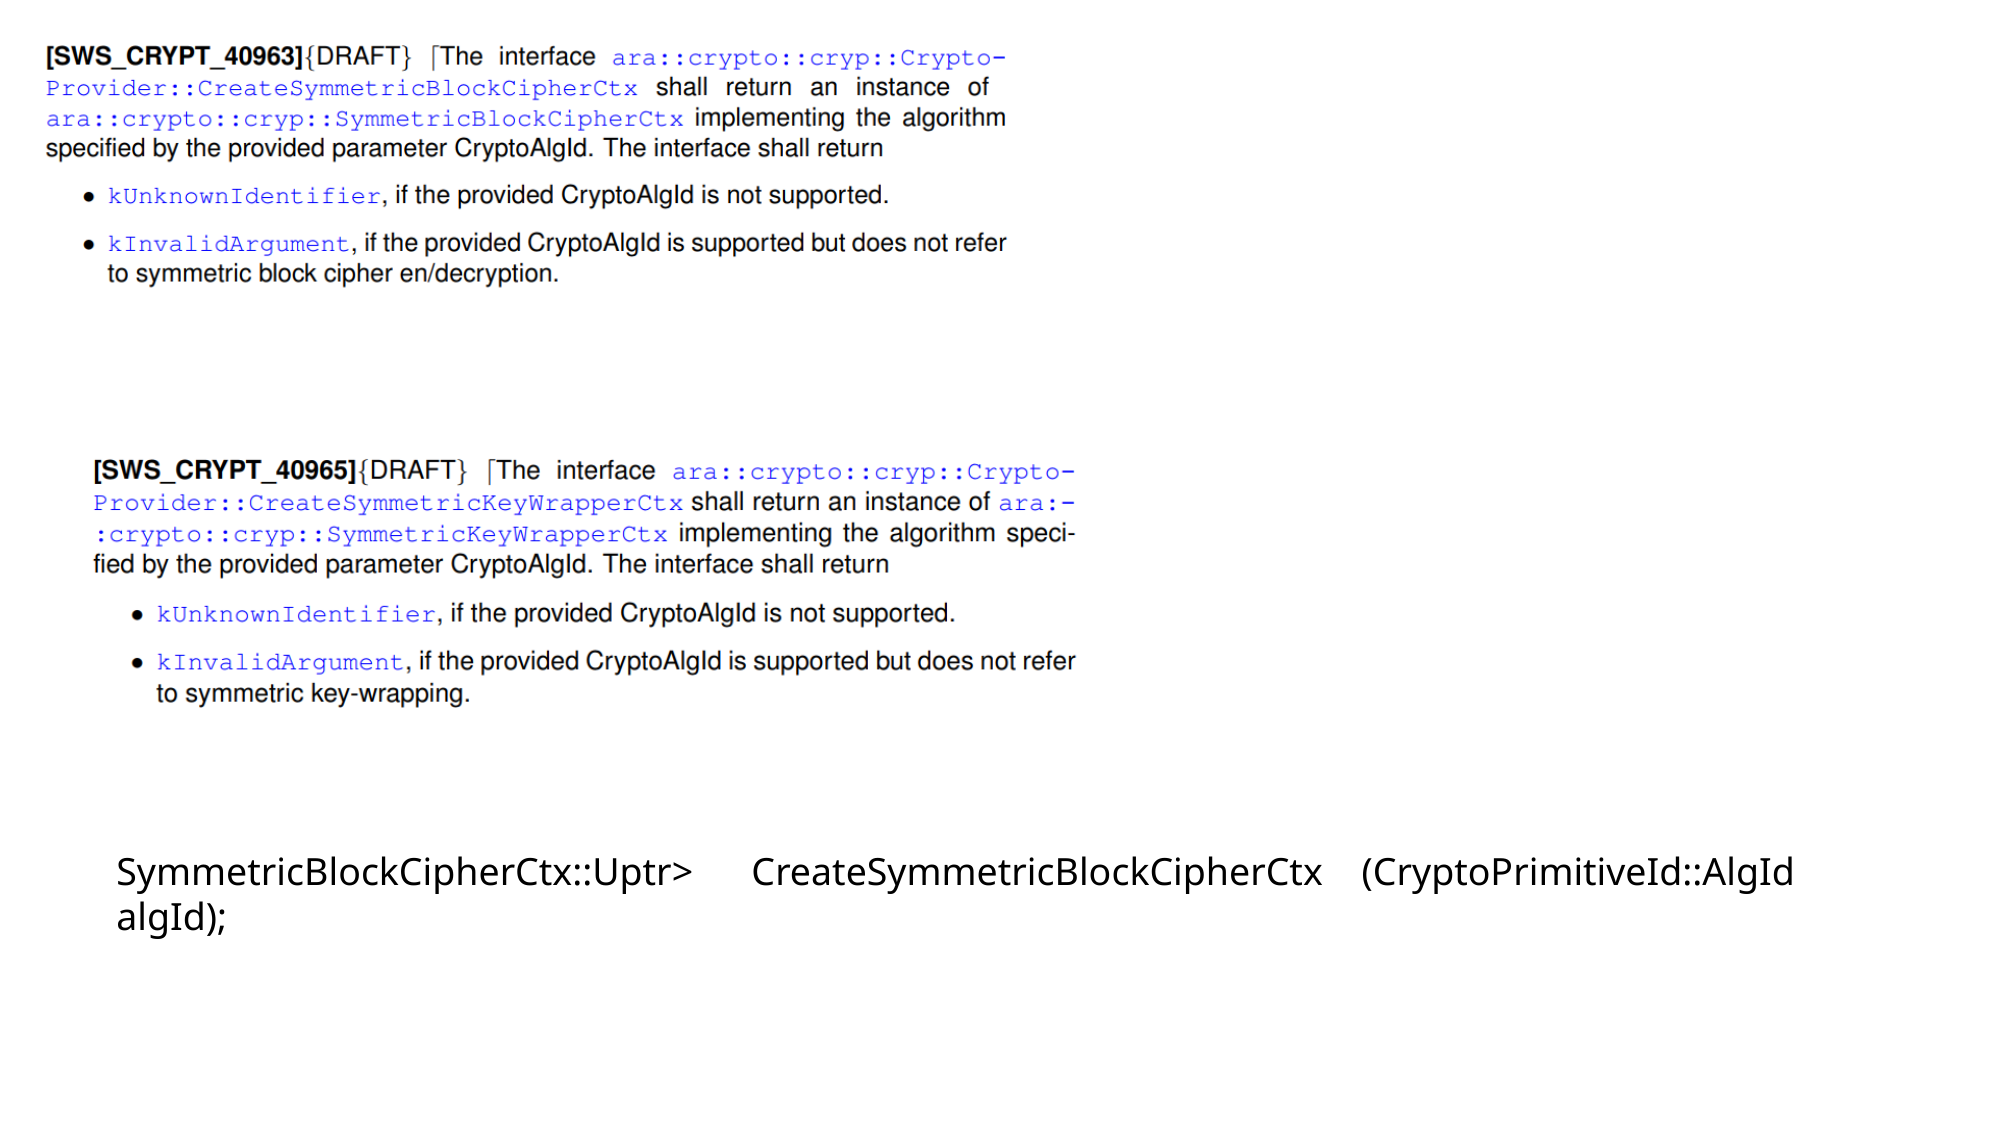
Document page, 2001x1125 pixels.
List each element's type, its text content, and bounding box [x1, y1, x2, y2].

picture [31, 26, 1045, 306]
text_box SymmetricBlockCipherCtx::Uptr> CreateSymmetricBlockCipherCtx (CryptoPrimitiveId::AlgId algId); [101, 840, 1862, 946]
picture [91, 444, 1096, 724]
